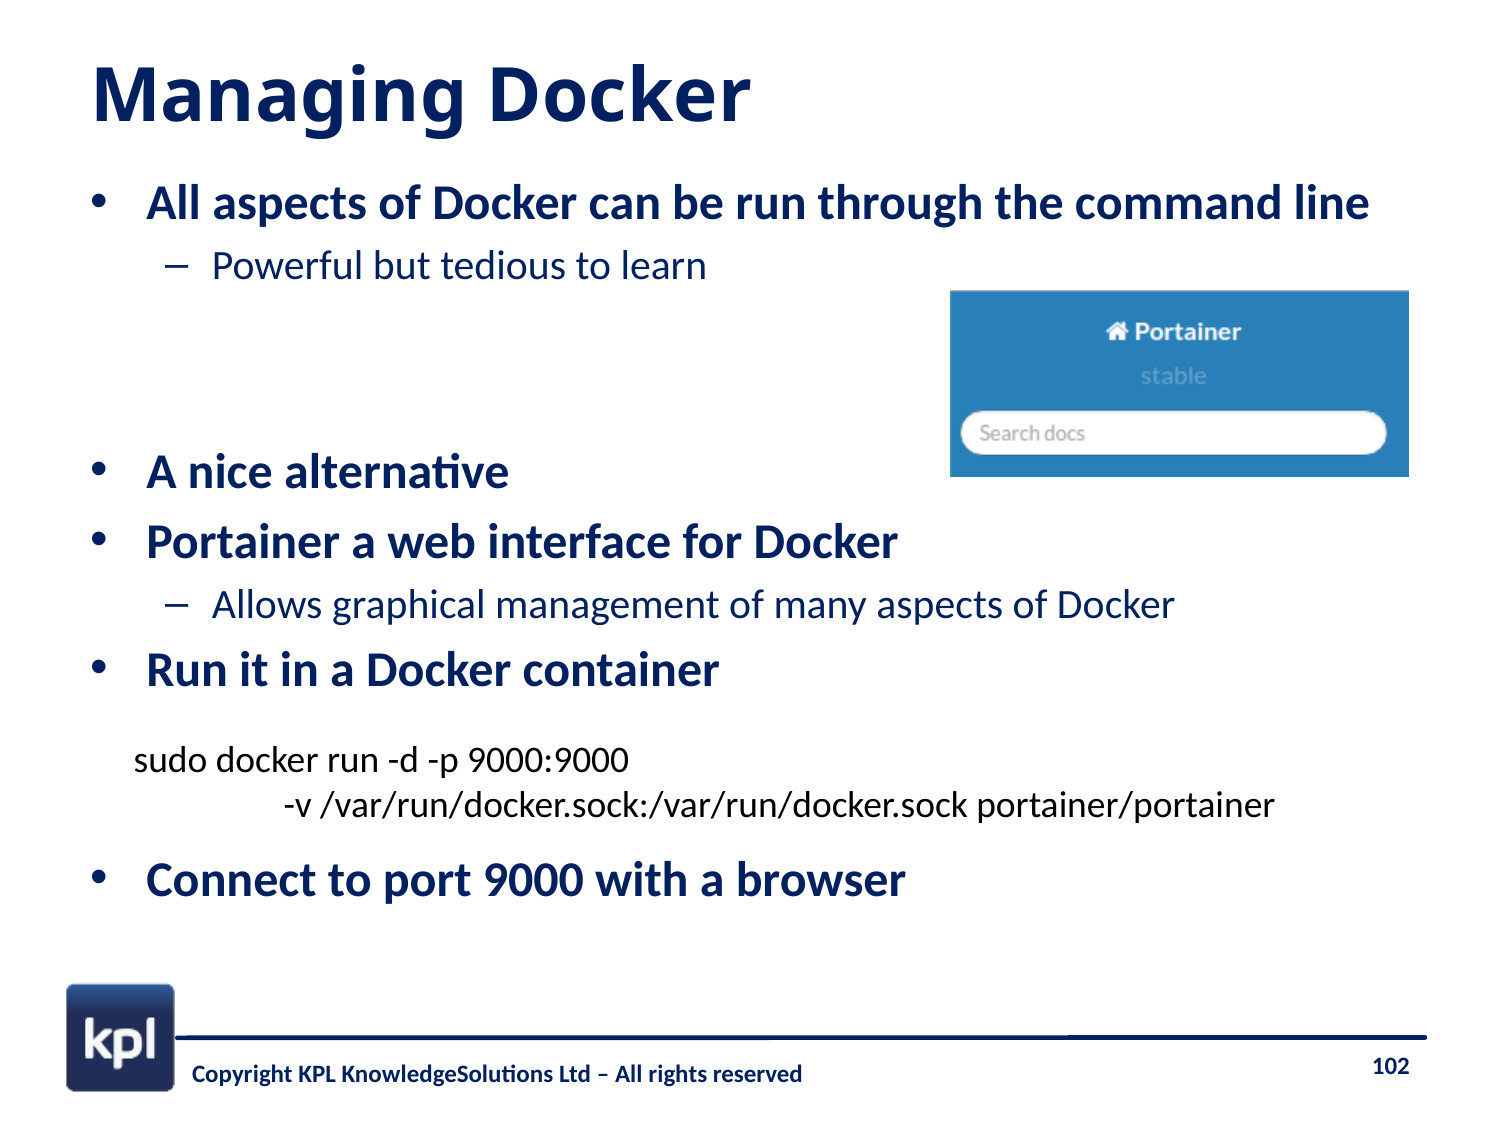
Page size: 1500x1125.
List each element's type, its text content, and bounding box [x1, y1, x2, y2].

list All aspects of Docker can be run through the command line Powerful but tedious to learn A nice alternative Portainer a web interface for Docker Allows graphical management of many aspects of Docker Run it in a Docker container Connect to port 9000 with a browser [75, 162, 1425, 1013]
text_box Copyright KPL KnowledgeSolutions Ltd – All rights reserved [177, 1049, 963, 1110]
title Managing Docker [75, 45, 1471, 138]
picture [950, 290, 1409, 477]
text_box sudo docker run -d -p 9000:9000 -v /var/run/docker.sock:/var/run/docker.sock portainer/portainer [118, 727, 1292, 833]
picture [62, 980, 178, 1095]
text_box 102 [987, 1042, 1425, 1103]
